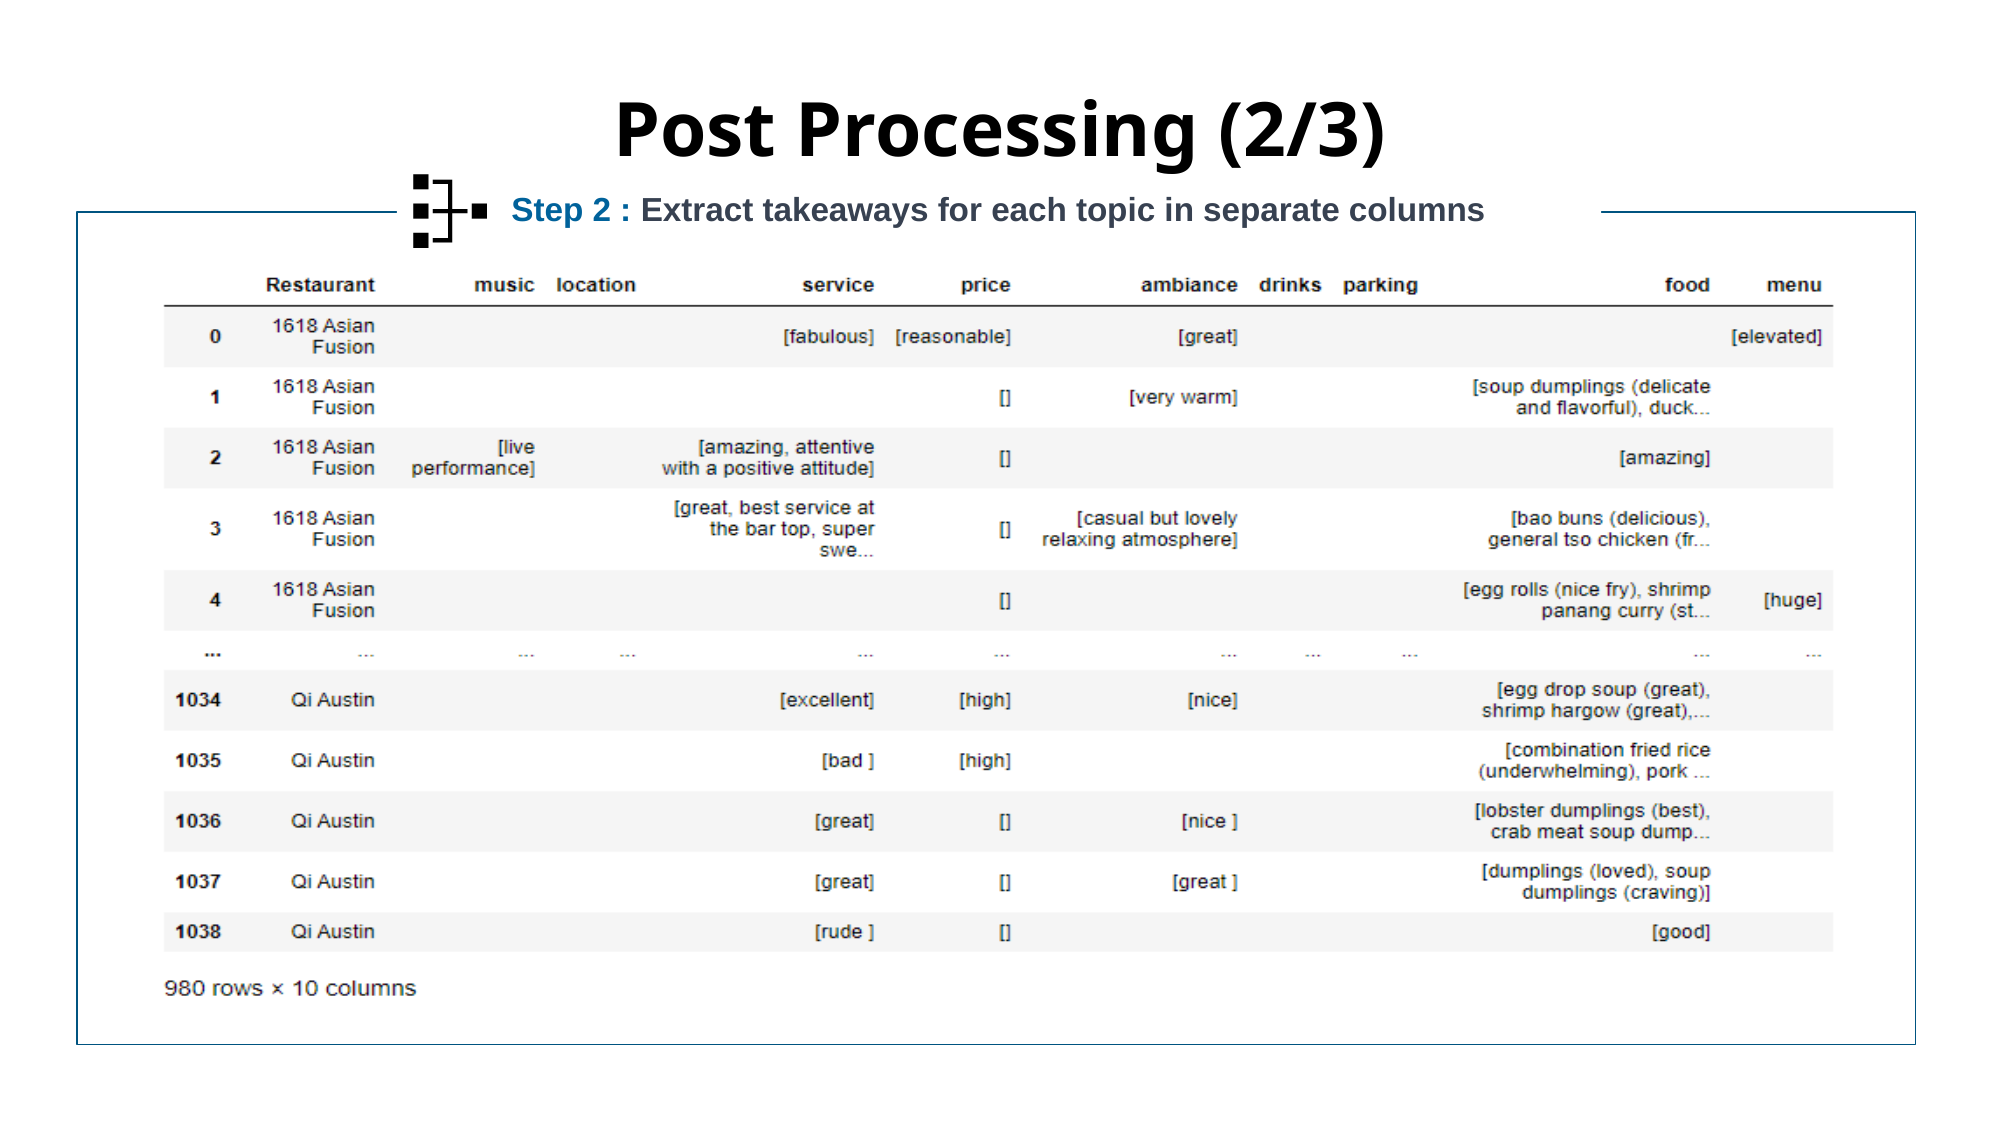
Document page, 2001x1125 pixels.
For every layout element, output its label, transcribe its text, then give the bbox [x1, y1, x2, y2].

title Post Processing (2/3) [68, 66, 1932, 192]
picture [398, 160, 502, 264]
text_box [76, 180, 1933, 1045]
picture [147, 269, 1852, 1006]
